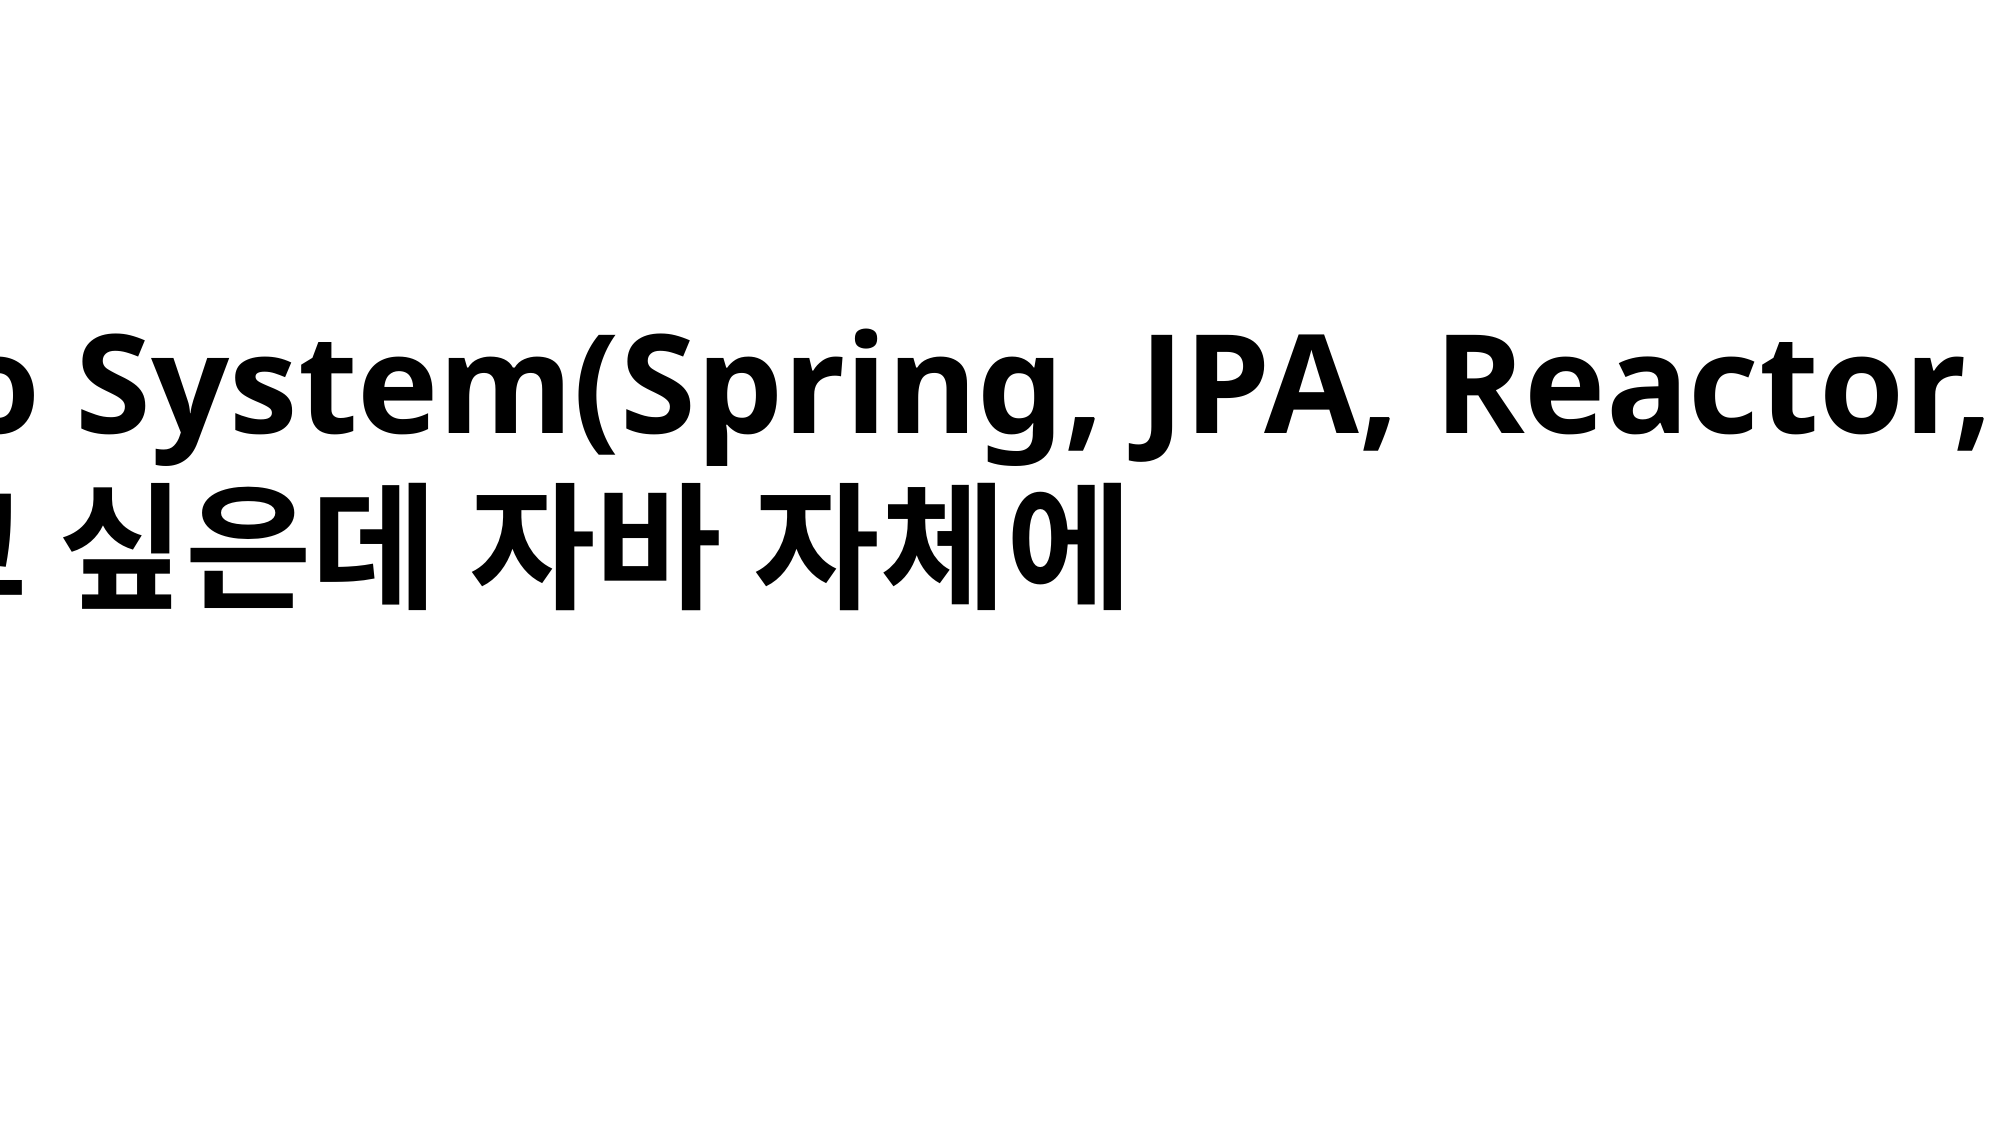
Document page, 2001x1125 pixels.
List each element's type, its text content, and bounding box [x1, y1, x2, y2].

text_box 2번째… 자바의 Eco System(Spring, JPA, Reactor, Betty 등) 을 활용하고 싶은데 자바 자체에 불만이.. [0, 124, 2000, 799]
